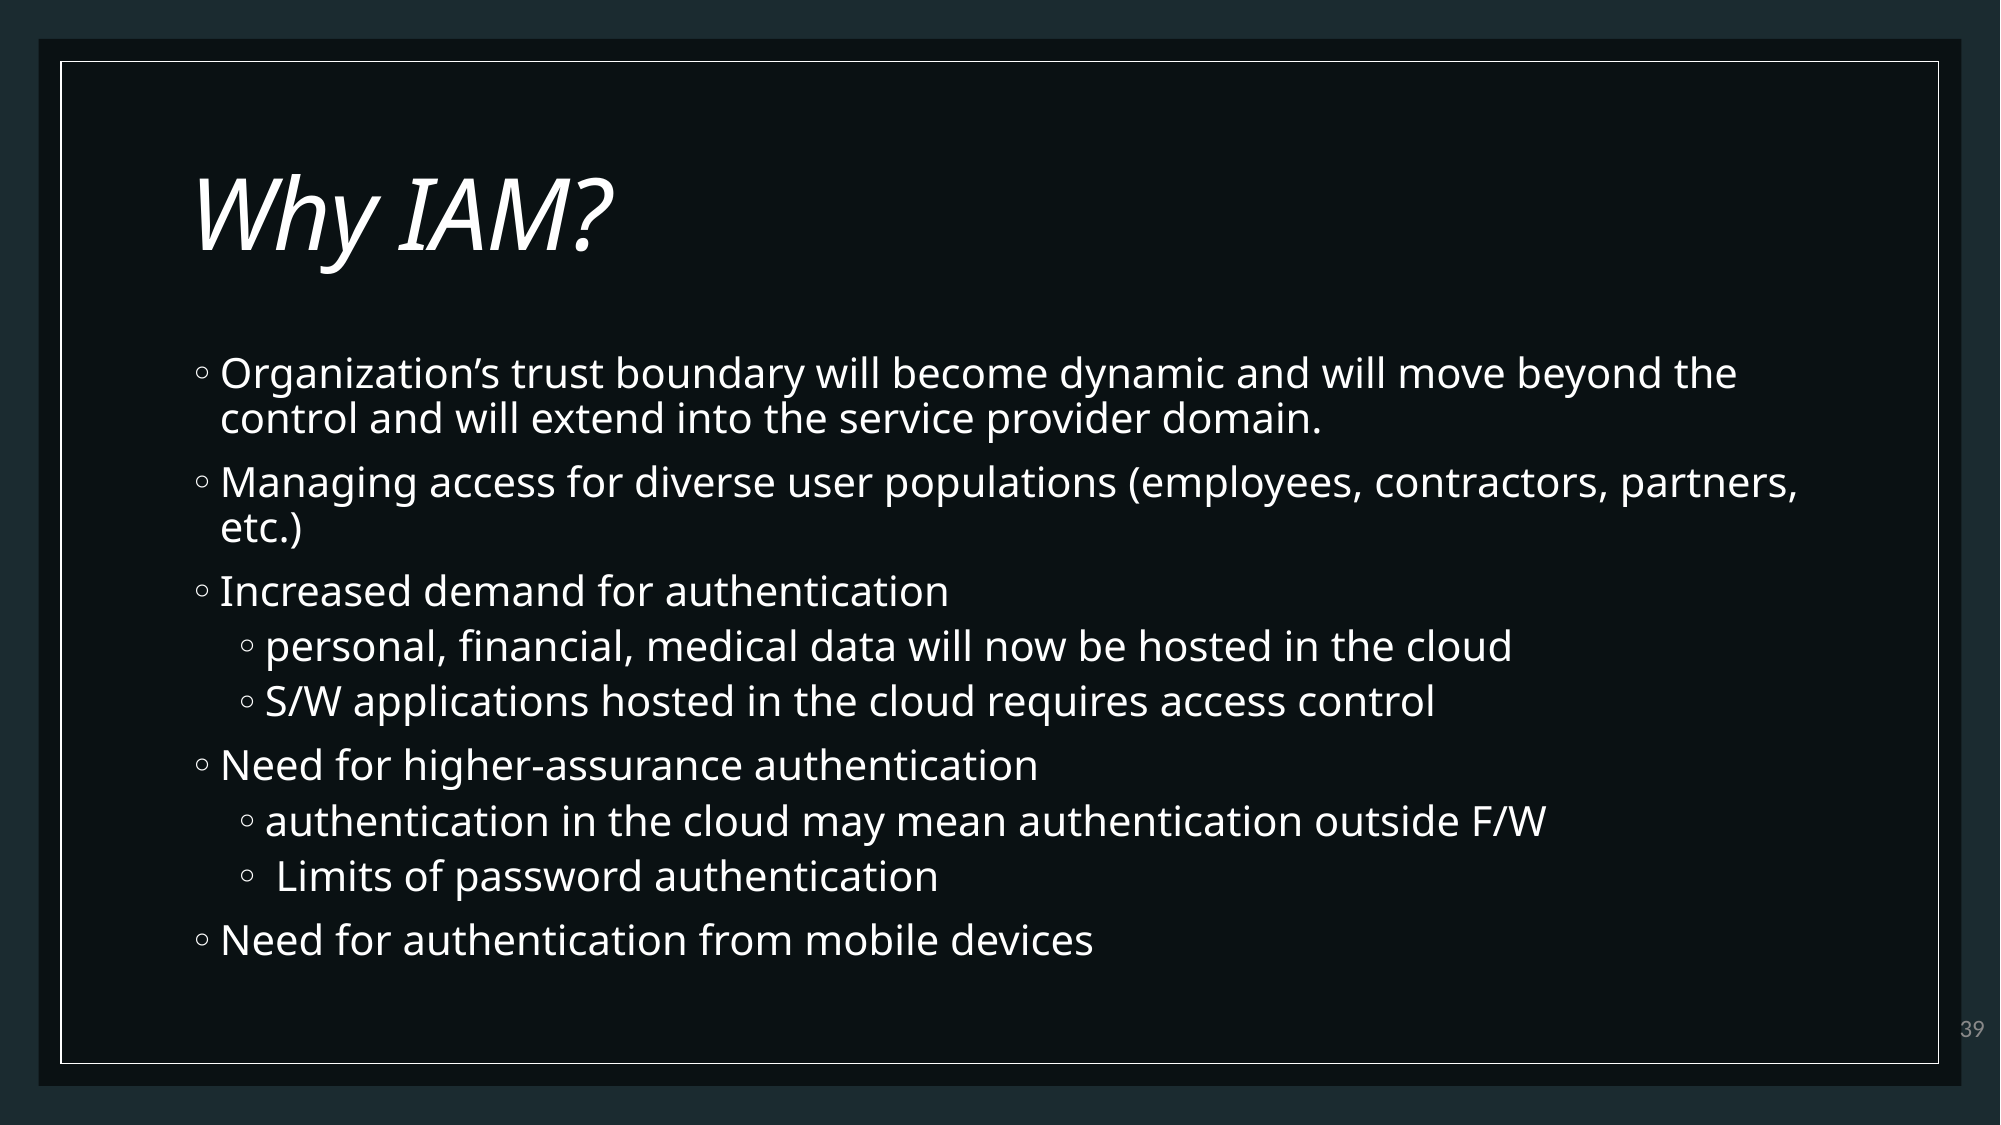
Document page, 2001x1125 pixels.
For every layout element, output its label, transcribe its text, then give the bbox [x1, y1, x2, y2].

title Why IAM? [174, 105, 1825, 331]
list Organization’s trust boundary will become dynamic and will move beyond the control and will extend into the service provider domain. Managing access for diverse user populations (employees, contractors, partners, etc.) Increased demand for authentication personal, financial, medical data will now be hosted in the cloud S/W applications hosted in the cloud requires access control Need for higher-assurance authentication authentication in the cloud may mean authentication outside F/W Limits of password authentication Need for authentication from mobile devices [174, 345, 1825, 977]
slide_number 39 [1525, 990, 2000, 1050]
